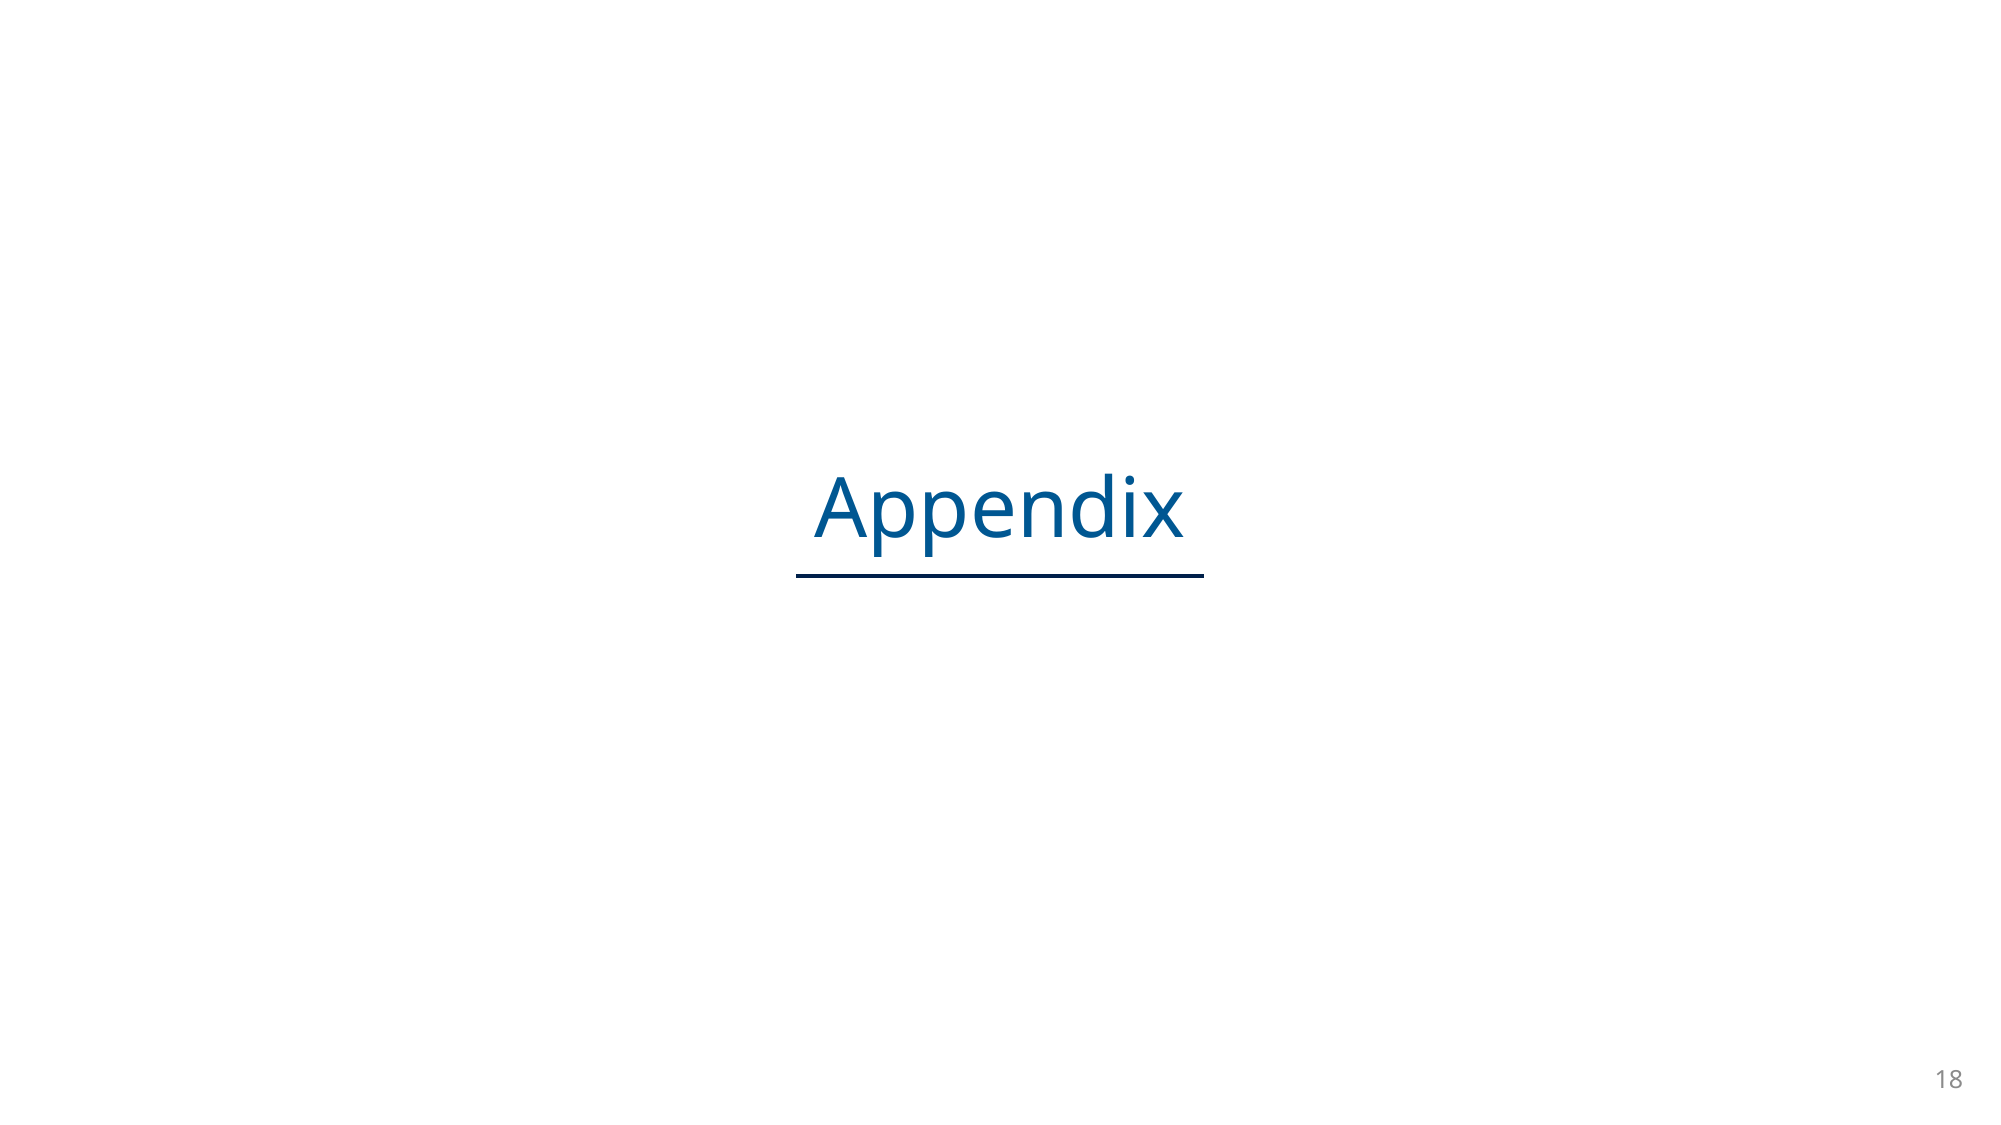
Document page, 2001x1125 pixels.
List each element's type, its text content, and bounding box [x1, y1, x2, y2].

slide_number 18 [1884, 1050, 1978, 1111]
text_box Appendix [369, 458, 1631, 562]
